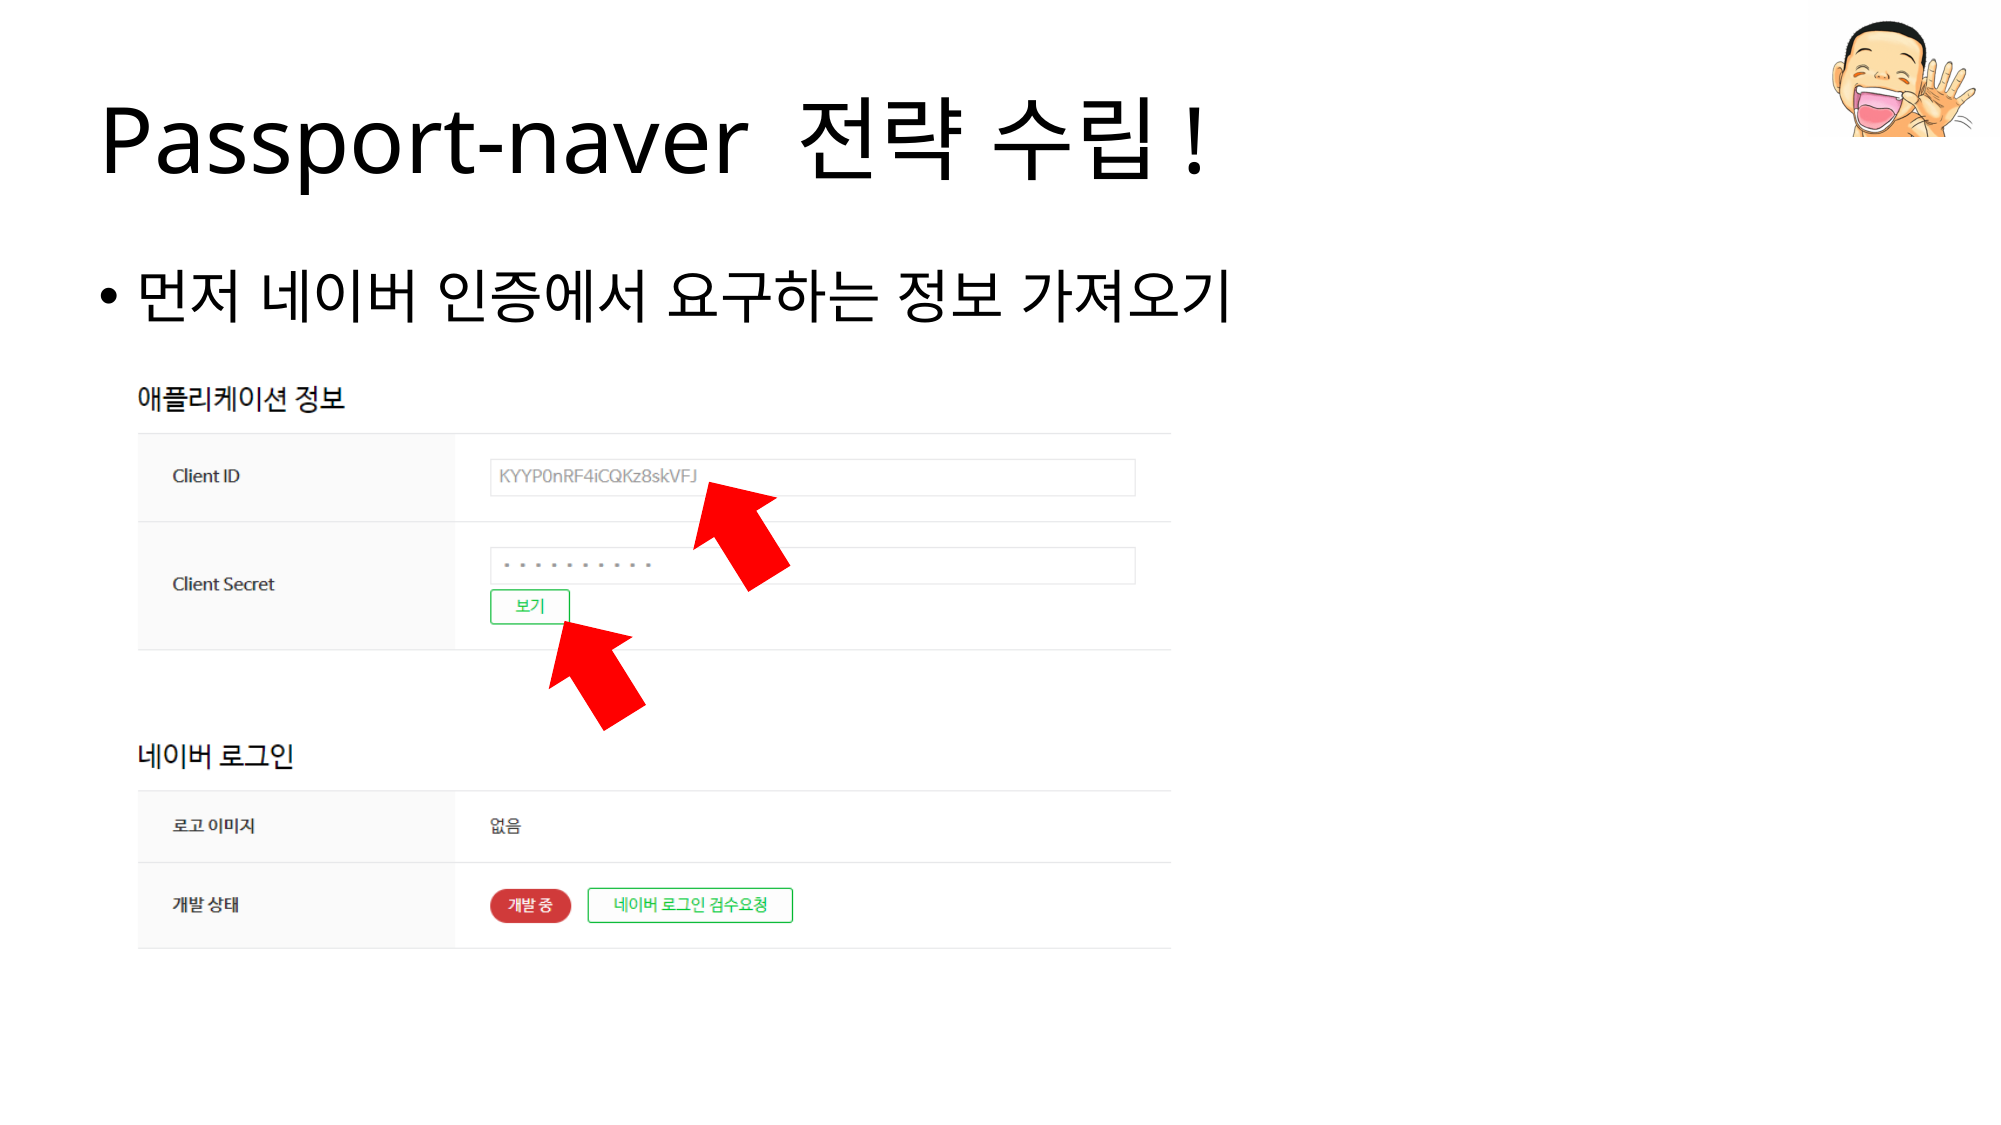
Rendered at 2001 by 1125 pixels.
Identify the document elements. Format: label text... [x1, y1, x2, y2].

picture [1931, 0, 2000, 137]
title Passport-naver 전략 수립! [83, 0, 1931, 217]
list 먼저 네이버 인증에서 요구하는 정보 가져오기 [83, 217, 1931, 1100]
picture [110, 359, 1204, 1023]
